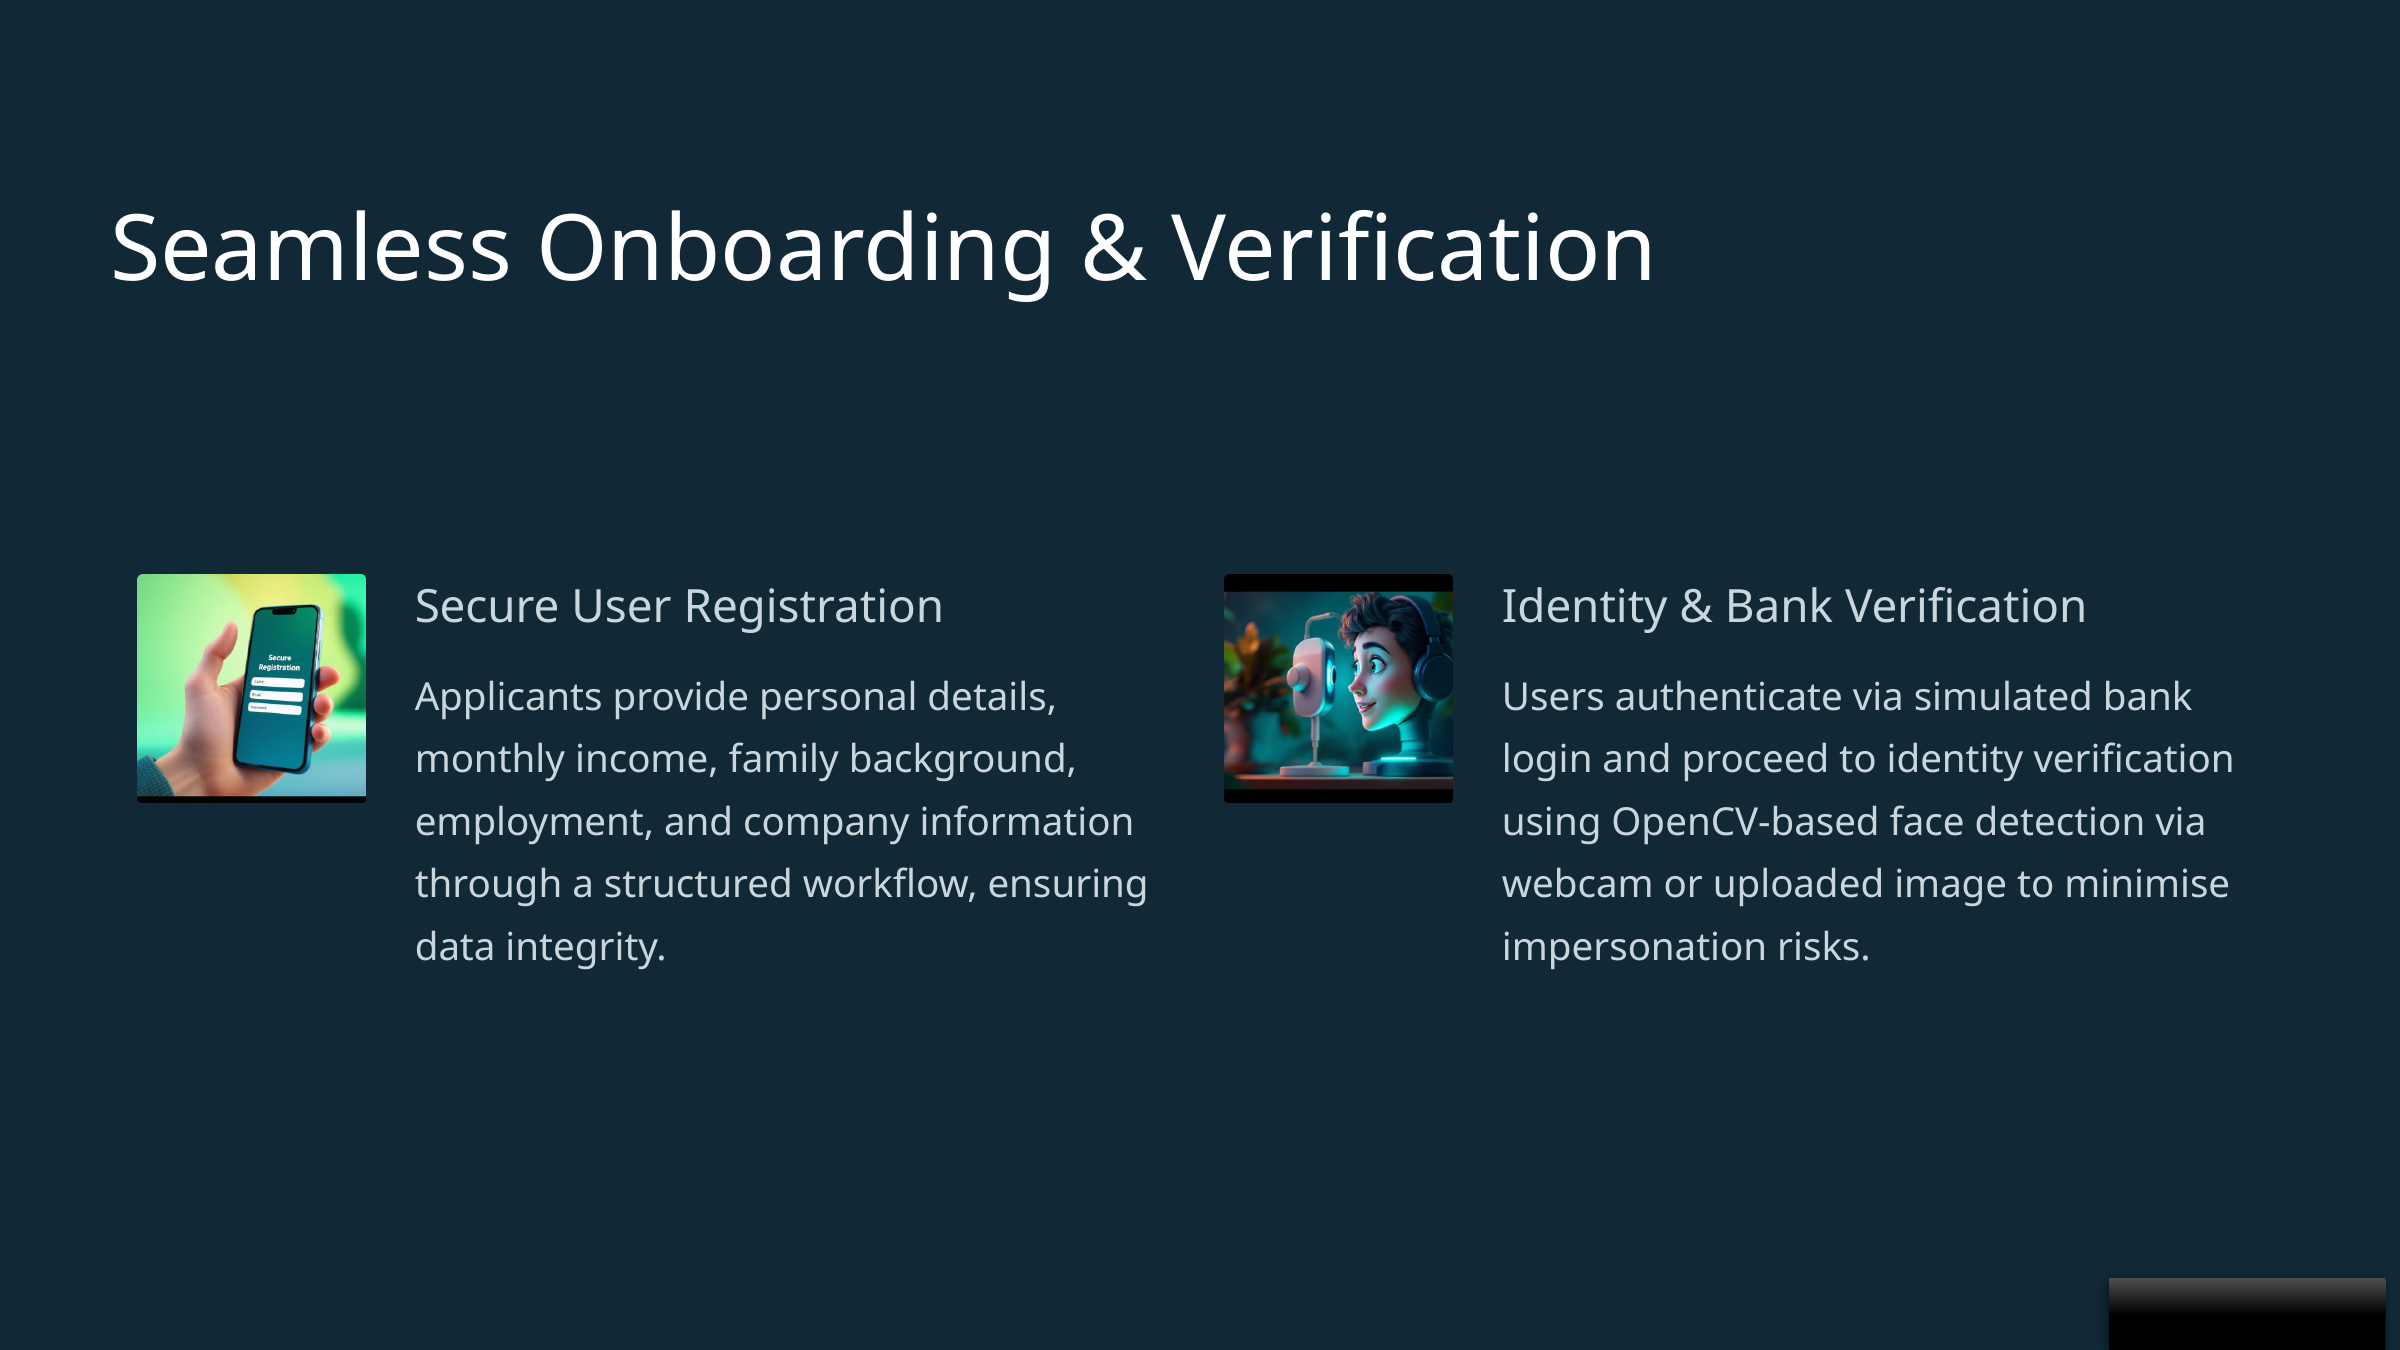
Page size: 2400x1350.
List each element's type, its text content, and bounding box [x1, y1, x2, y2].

picture [137, 574, 366, 803]
text_box [2109, 1278, 2386, 1350]
text_box Seamless Onboarding & Verification [110, 184, 2088, 300]
picture [1224, 574, 1453, 803]
text_box Secure User Registration [414, 574, 1099, 632]
text_box Identity & Bank Verification [1501, 574, 2248, 632]
text_box Users authenticate via simulated bank login and proceed to identity verification using OpenCV-based face detection via webcam or uploaded image to minimise impersonation risks. [1501, 655, 2263, 970]
picture [2106, 1271, 2389, 1339]
text_box Applicants provide personal details, monthly income, family background, employment, and company information through a structured workflow, ensuring data integrity. [414, 655, 1176, 907]
